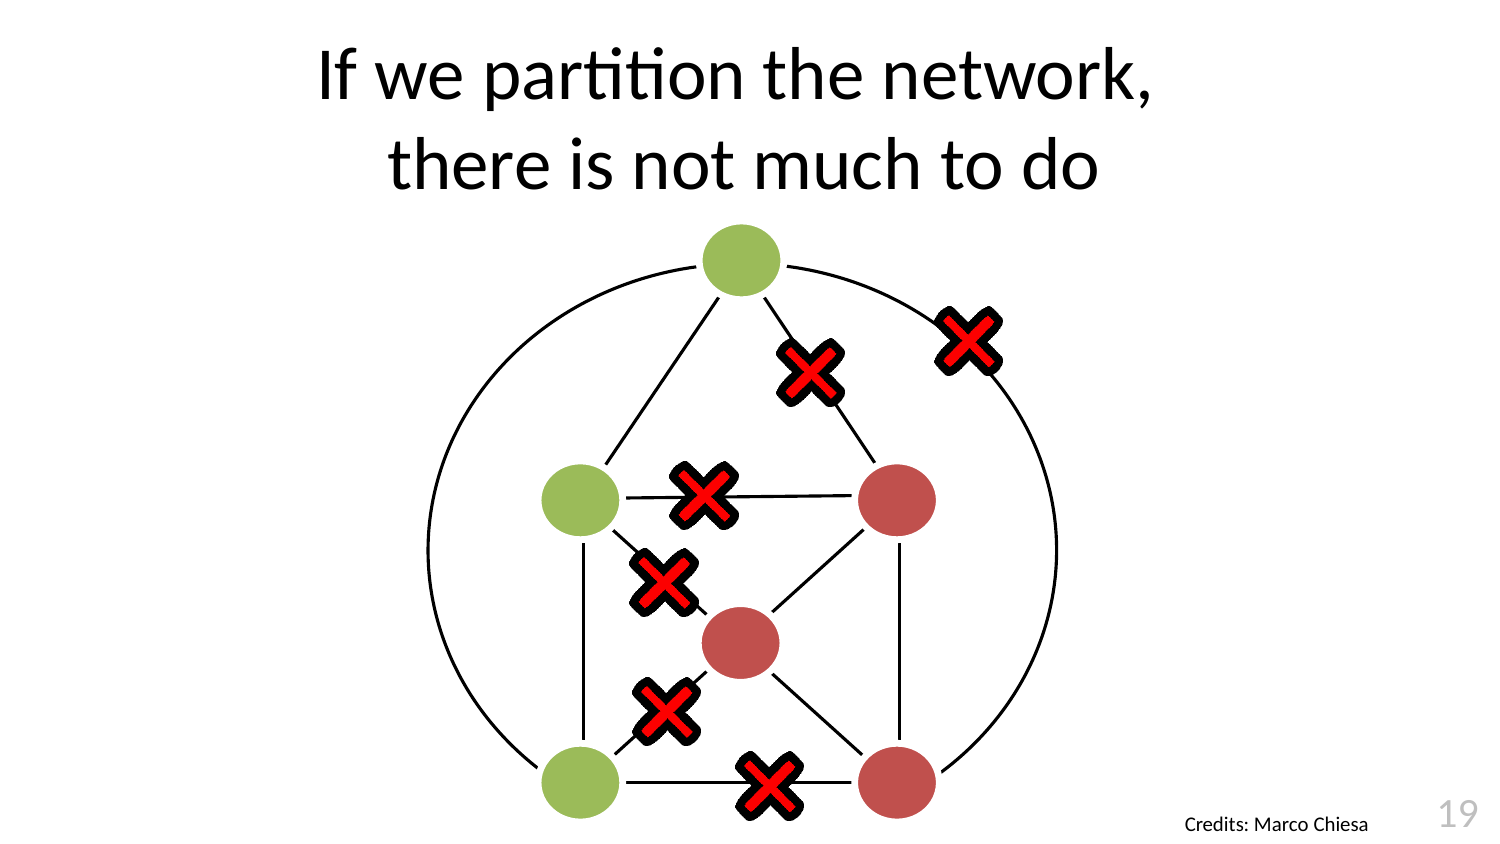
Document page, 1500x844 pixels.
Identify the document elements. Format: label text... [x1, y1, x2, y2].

text_box [905, 303, 1058, 774]
picture [933, 306, 1003, 376]
picture [631, 677, 701, 747]
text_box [743, 496, 900, 504]
picture [734, 751, 804, 821]
text_box 19 [1421, 778, 1494, 843]
text_box [856, 742, 942, 825]
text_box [586, 505, 903, 792]
picture [775, 337, 845, 407]
text_box Credits: Marco Chiesa [1096, 794, 1457, 844]
text_box [535, 458, 578, 542]
picture [629, 547, 699, 617]
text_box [583, 263, 742, 493]
text_box [905, 459, 942, 541]
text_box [583, 496, 664, 507]
title If we partition the network, there is not much to do [194, 43, 1294, 185]
picture [669, 461, 739, 530]
text_box [697, 218, 786, 261]
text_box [744, 263, 900, 494]
text_box [535, 741, 621, 825]
text_box [427, 305, 578, 770]
